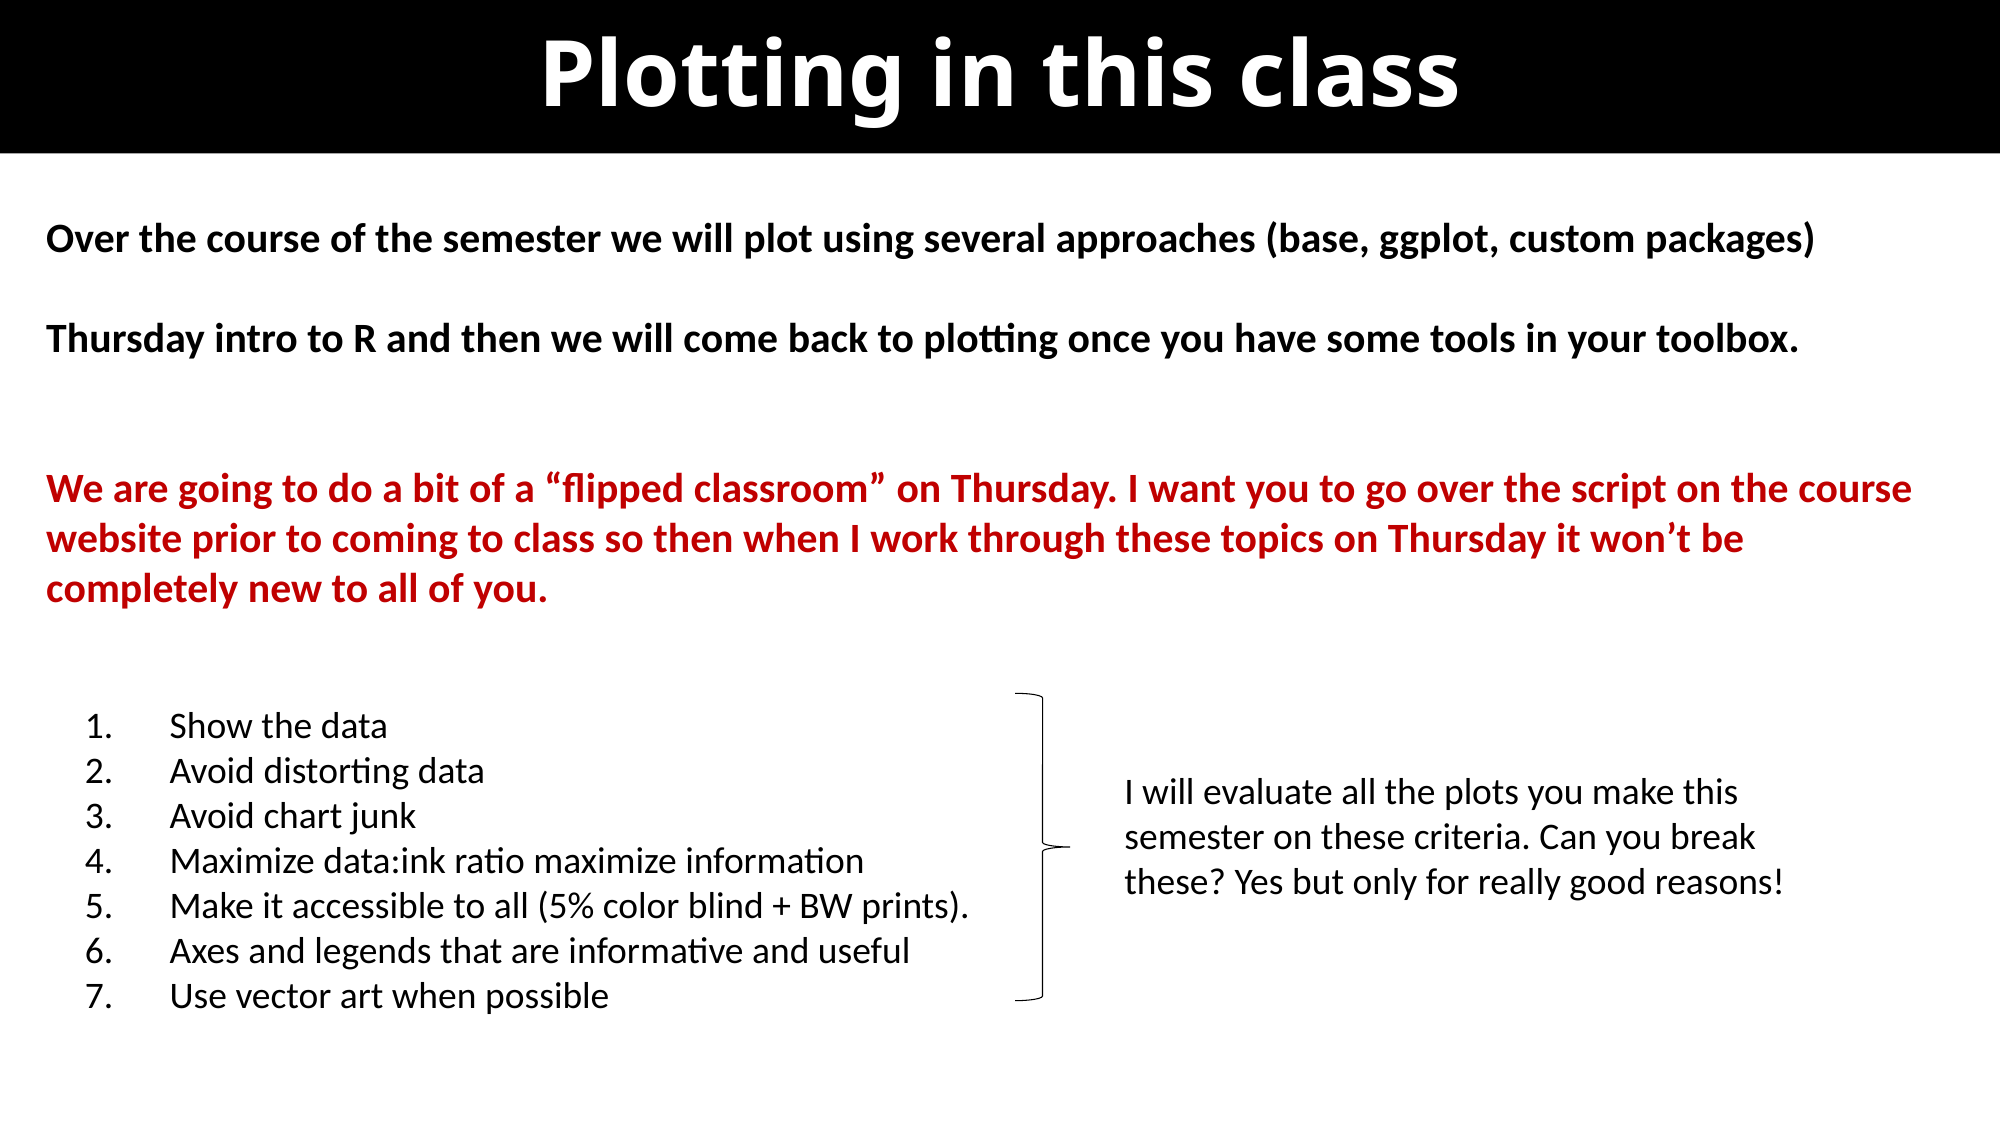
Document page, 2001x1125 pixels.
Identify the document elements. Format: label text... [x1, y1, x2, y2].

title Plotting in this class [0, 0, 2000, 154]
text_box Show the data Avoid distorting data Avoid chart junk Maximize data:ink ratio maximize information Make it accessible to all (5% color blind + BW prints). Axes and legends that are informative and useful Use vector art when possible [70, 693, 1070, 1023]
text_box I will evaluate all the plots you make this semester on these criteria. Can you break these? Yes but only for really good reasons! [1109, 760, 1860, 910]
text_box [1015, 692, 1071, 1002]
text_box Over the course of the semester we will plot using several approaches (base, ggplot, custom packages) Thursday intro to R and then we will come back to plotting once you have some tools in your toolbox. We are going to do a bit of a “flipped classroom” on Thursday. I want you to go over the script on the course website prior to coming to class so then when I work through these topics on Thursday it won’t be completely new to all of you. [31, 203, 1933, 619]
